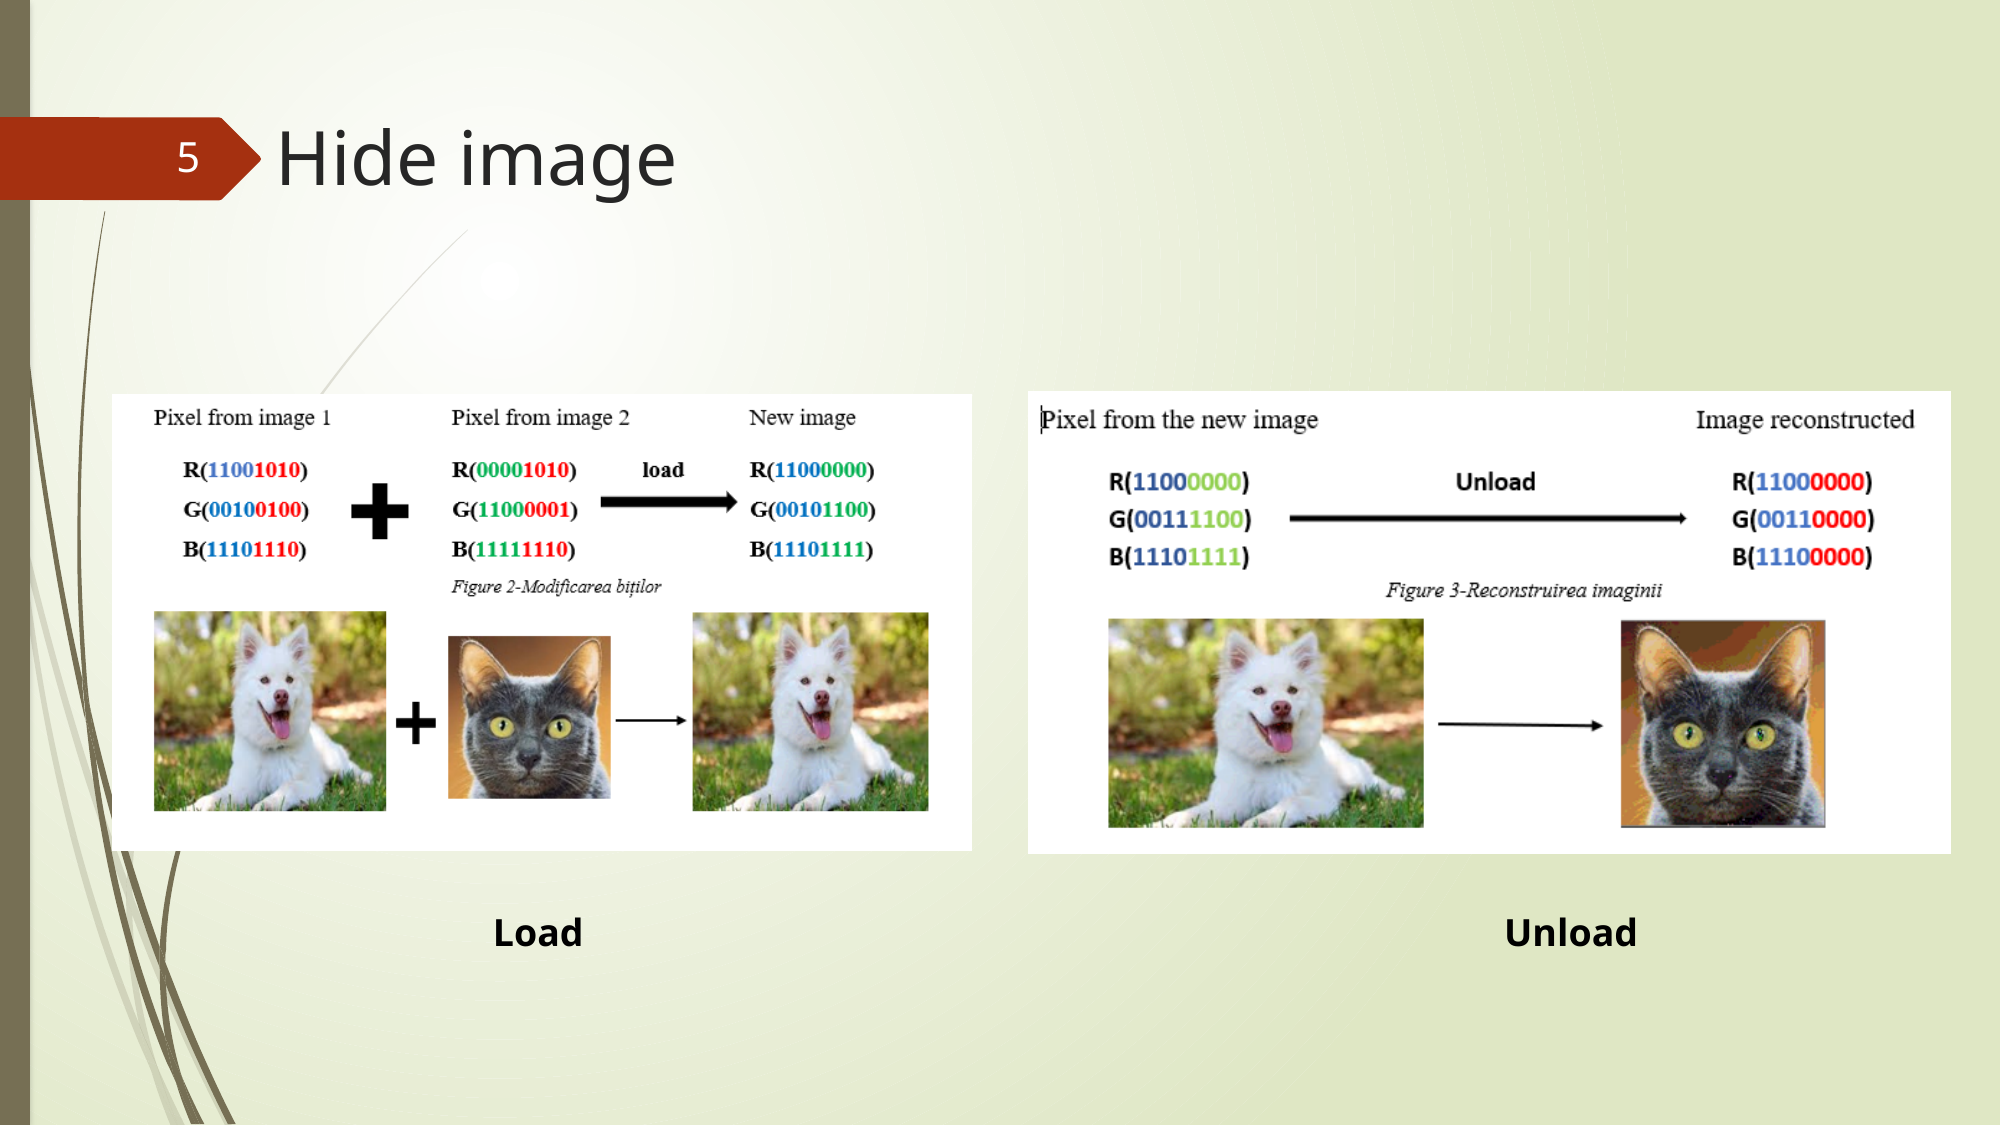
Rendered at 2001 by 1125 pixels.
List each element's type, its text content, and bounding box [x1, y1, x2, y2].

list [1028, 391, 1951, 854]
title Hide image [260, 102, 1888, 211]
text_box Unload [1489, 901, 1696, 962]
text_box Load [478, 901, 613, 962]
slide_number 5 [87, 129, 216, 190]
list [112, 394, 972, 851]
